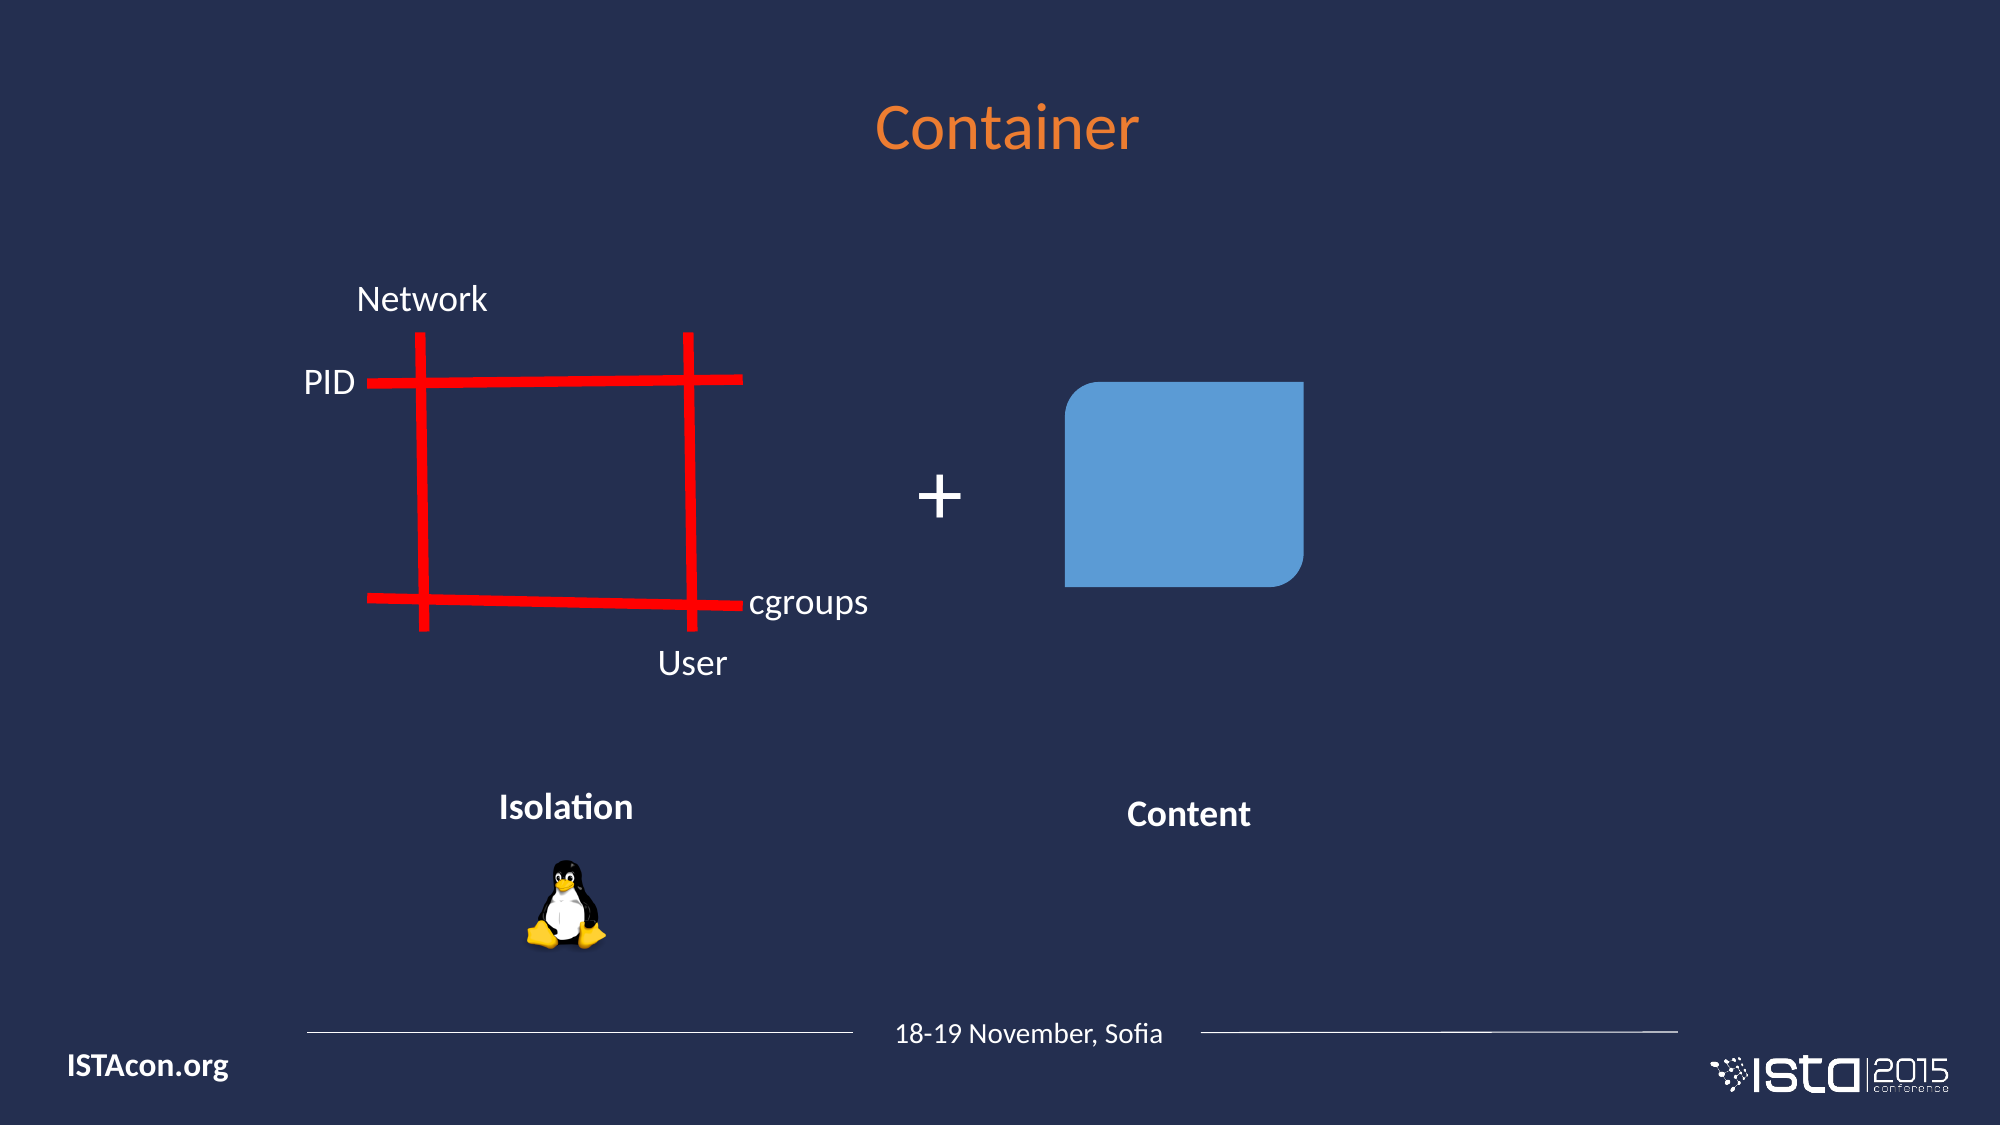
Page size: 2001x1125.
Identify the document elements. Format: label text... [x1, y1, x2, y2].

text_box 18-19 November, Sofia [879, 1010, 1181, 1064]
picture [1683, 1031, 1976, 1115]
text_box ISTAcon.org [51, 1040, 319, 1101]
text_box Container [242, 75, 1774, 170]
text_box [1064, 381, 1304, 835]
text_box + [917, 433, 1010, 544]
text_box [303, 273, 870, 953]
